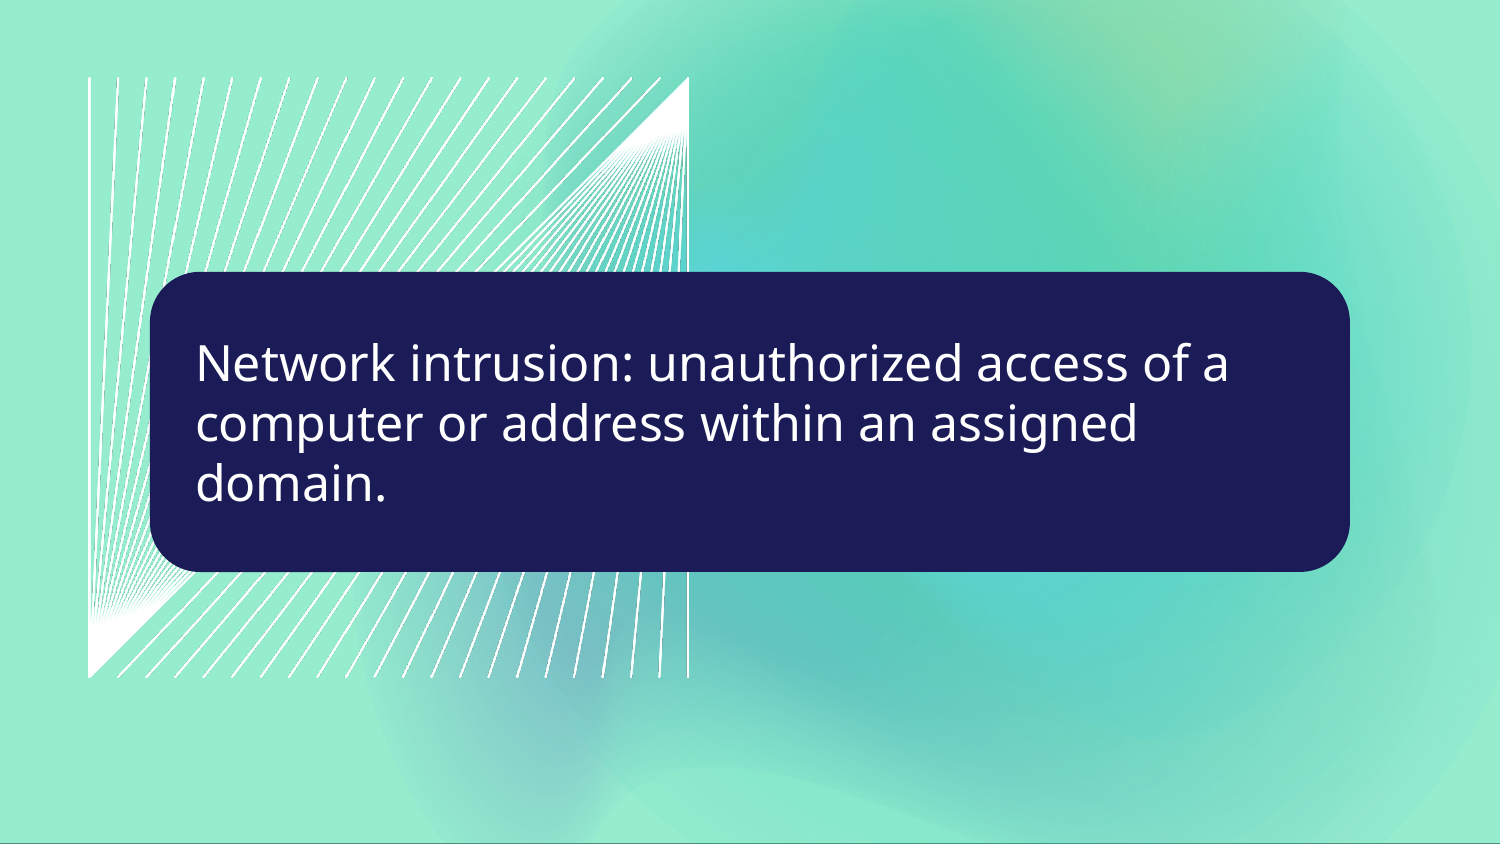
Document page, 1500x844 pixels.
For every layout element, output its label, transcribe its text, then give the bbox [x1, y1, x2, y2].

title Network intrusion: unauthorized access of a computer or address within an assigned domain. [150, 271, 1350, 572]
picture [0, 0, 1500, 844]
